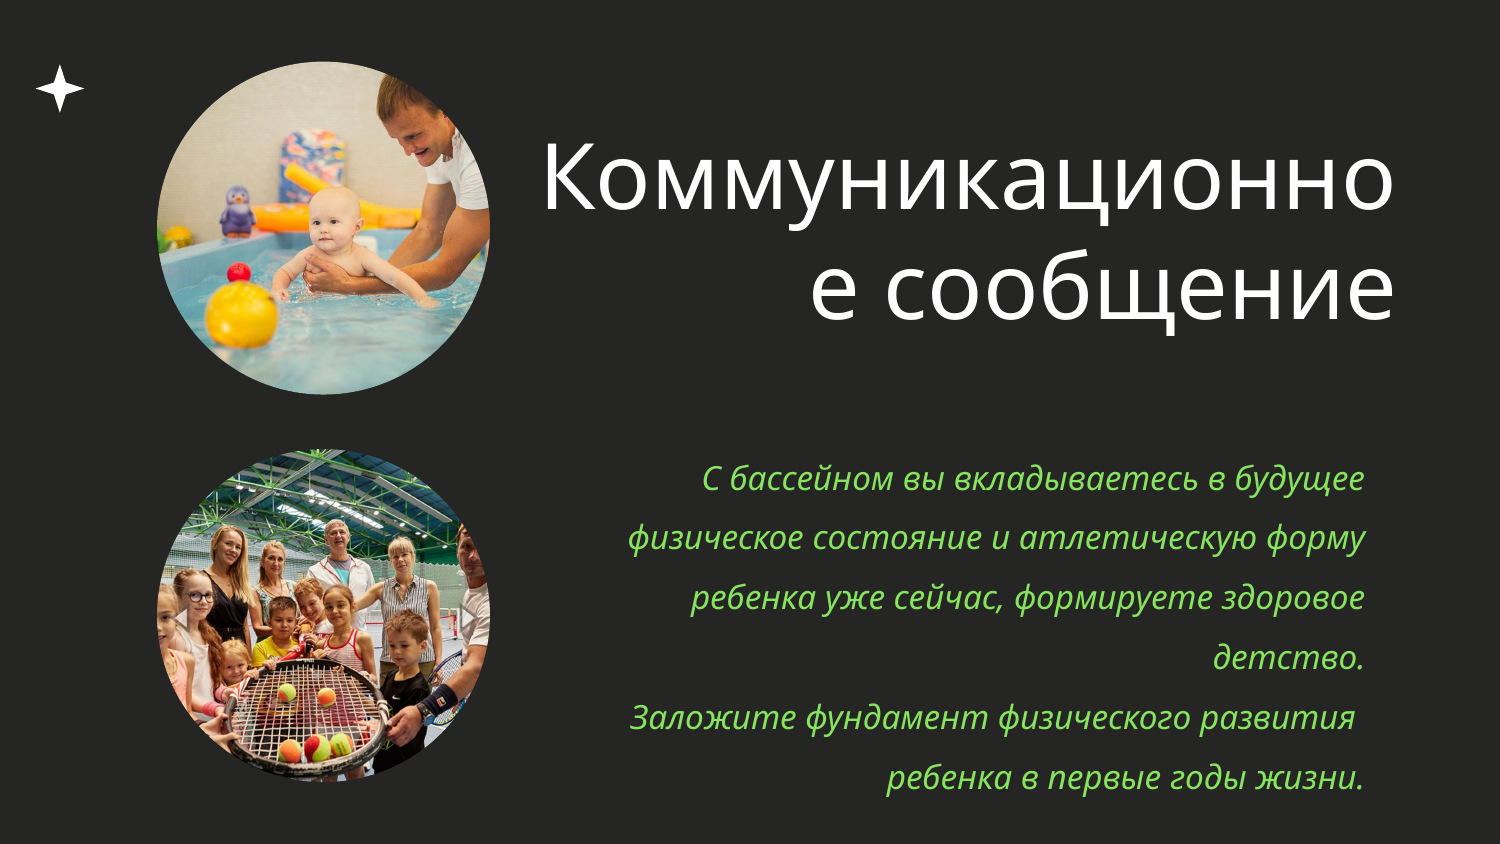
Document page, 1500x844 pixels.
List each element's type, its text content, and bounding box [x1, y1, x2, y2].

picture [156, 448, 491, 783]
title Коммуникационное сообщение [519, 127, 1413, 353]
subtitle С бассейном вы вкладываетесь в будущее физическое состояние и атлетическую форму ребенка уже сейчас, формируете здоровое детство. Заложите фундамент физического развития ребенка в первые годы жизни. [489, 421, 1381, 717]
picture [156, 61, 491, 395]
